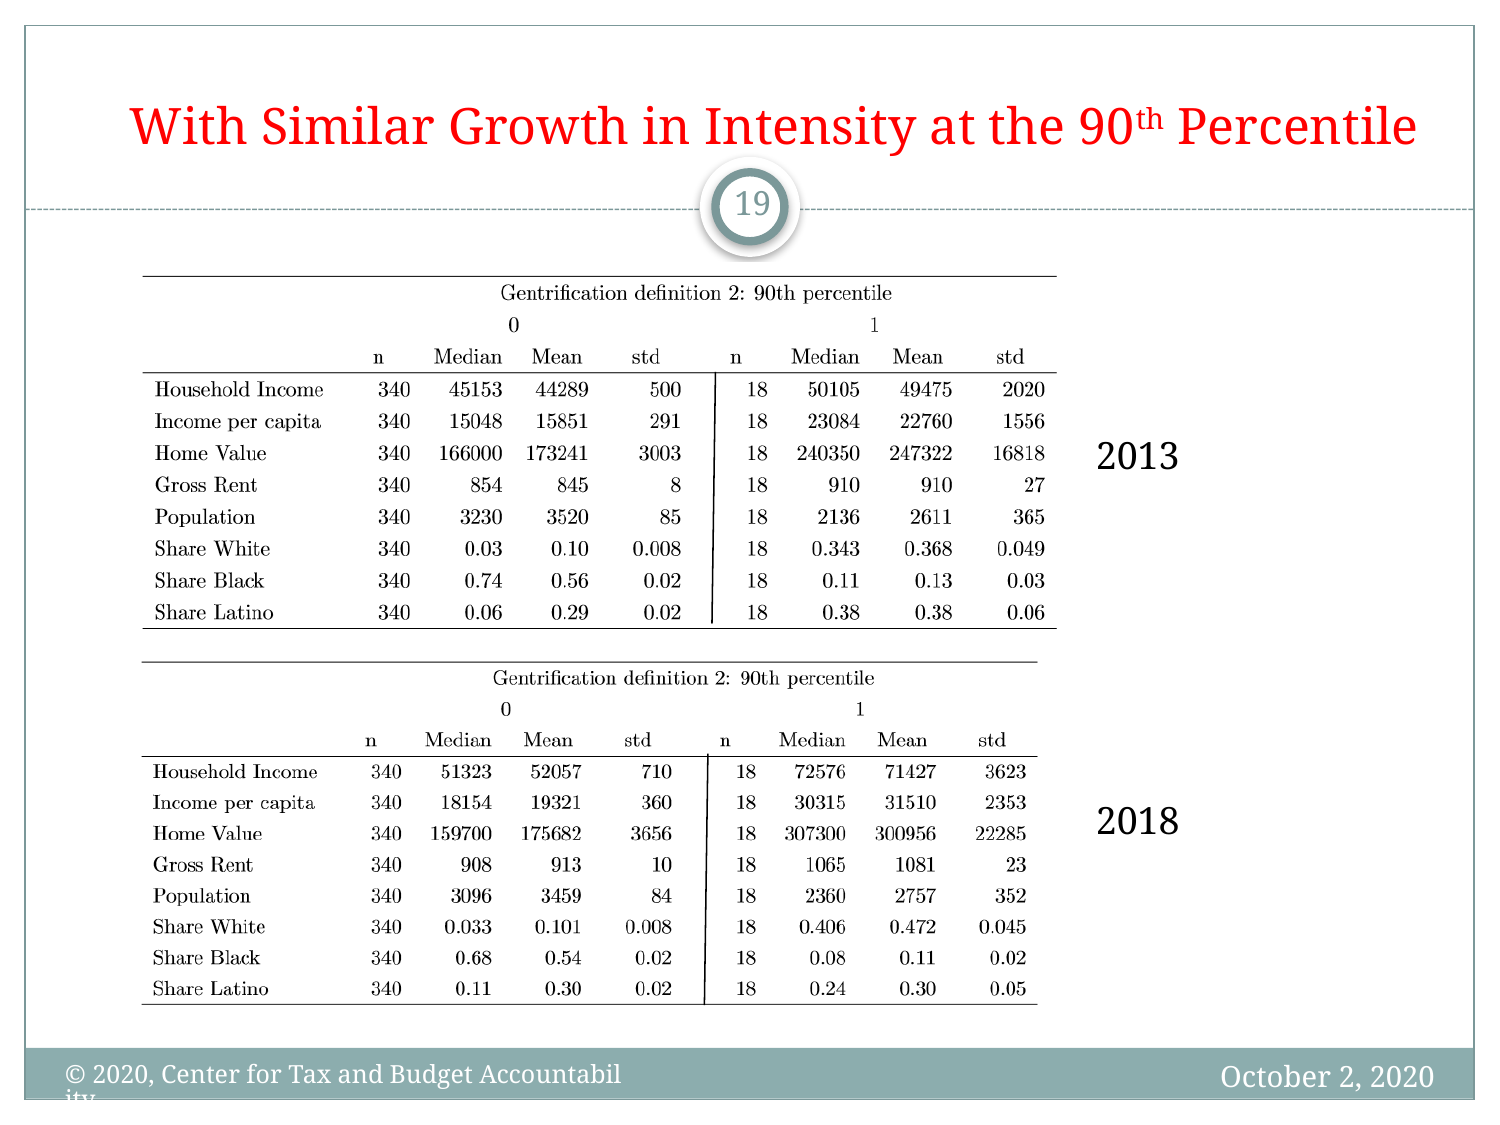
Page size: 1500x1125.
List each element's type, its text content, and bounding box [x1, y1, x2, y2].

footer © 2020, Center for Tax and Budget Accountability [50, 1051, 638, 1112]
text_box 2013 [1098, 424, 1444, 485]
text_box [711, 371, 716, 624]
text_box 2018 [1081, 789, 1444, 850]
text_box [704, 753, 709, 1006]
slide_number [950, 1050, 1450, 1111]
picture [99, 262, 1093, 1026]
text_box With Similar Growth in Intensity at the 90th Percentile [74, 37, 1475, 162]
slide_number 19 [715, 168, 791, 241]
